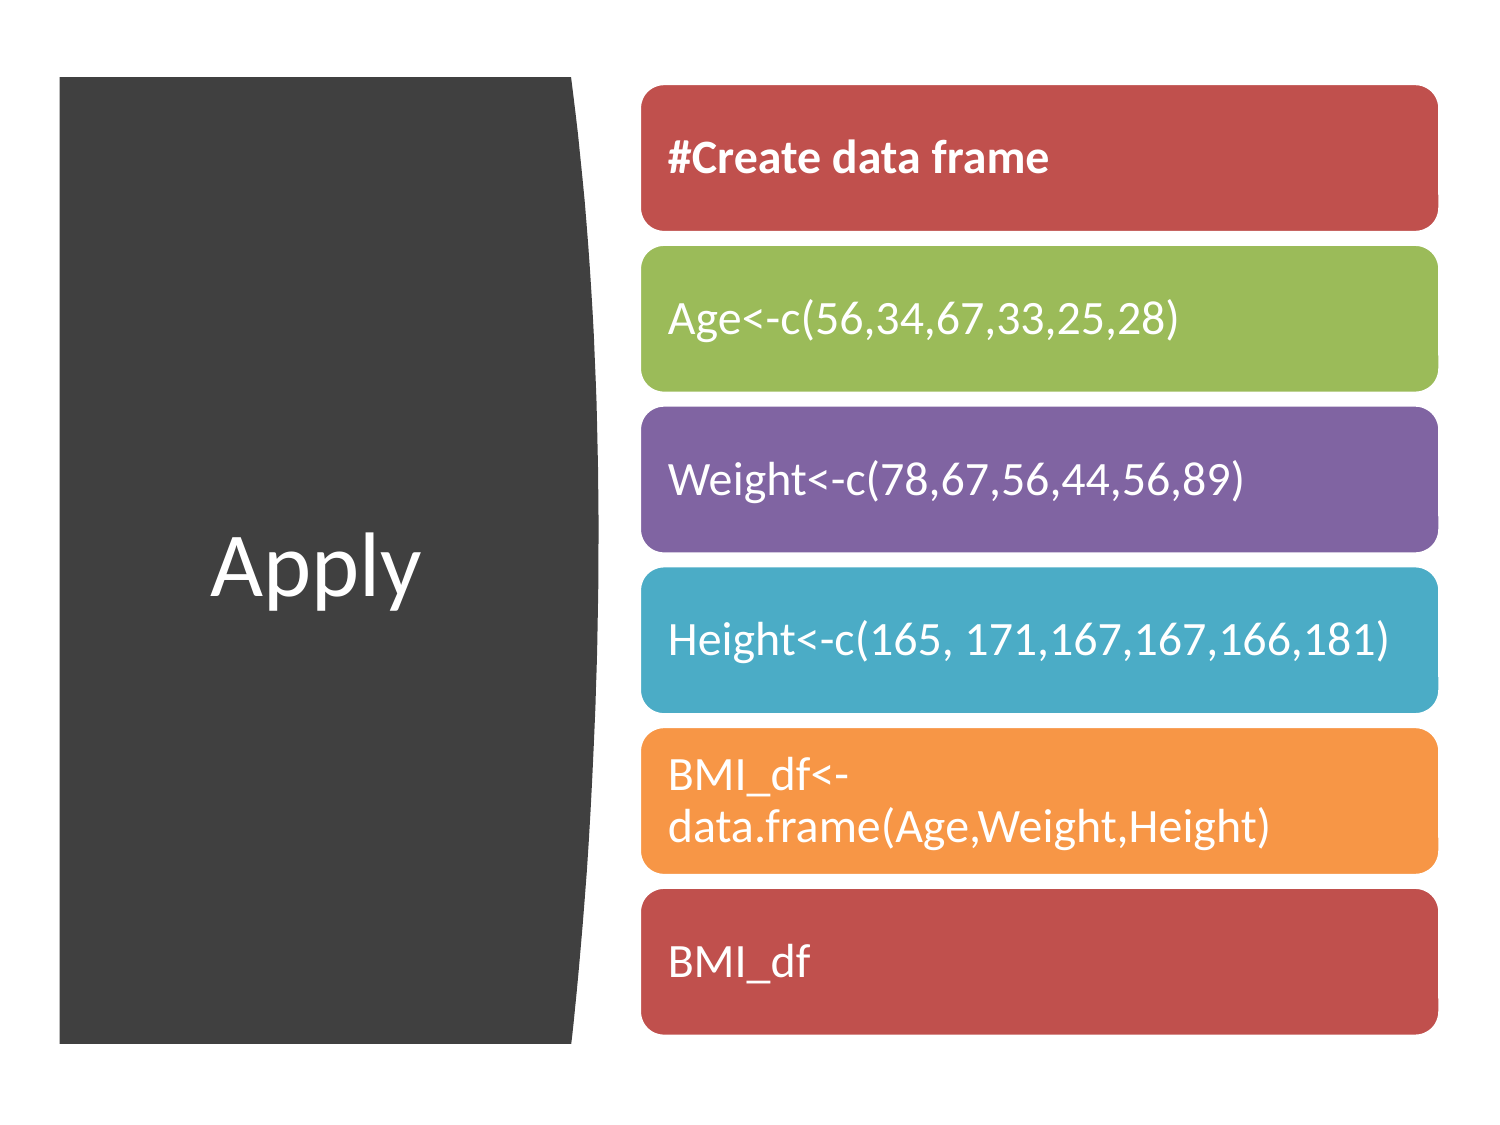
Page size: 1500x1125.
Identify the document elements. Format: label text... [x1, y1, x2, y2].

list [638, 76, 1441, 1043]
title Apply [106, 166, 527, 953]
text_box [57, 75, 601, 1046]
